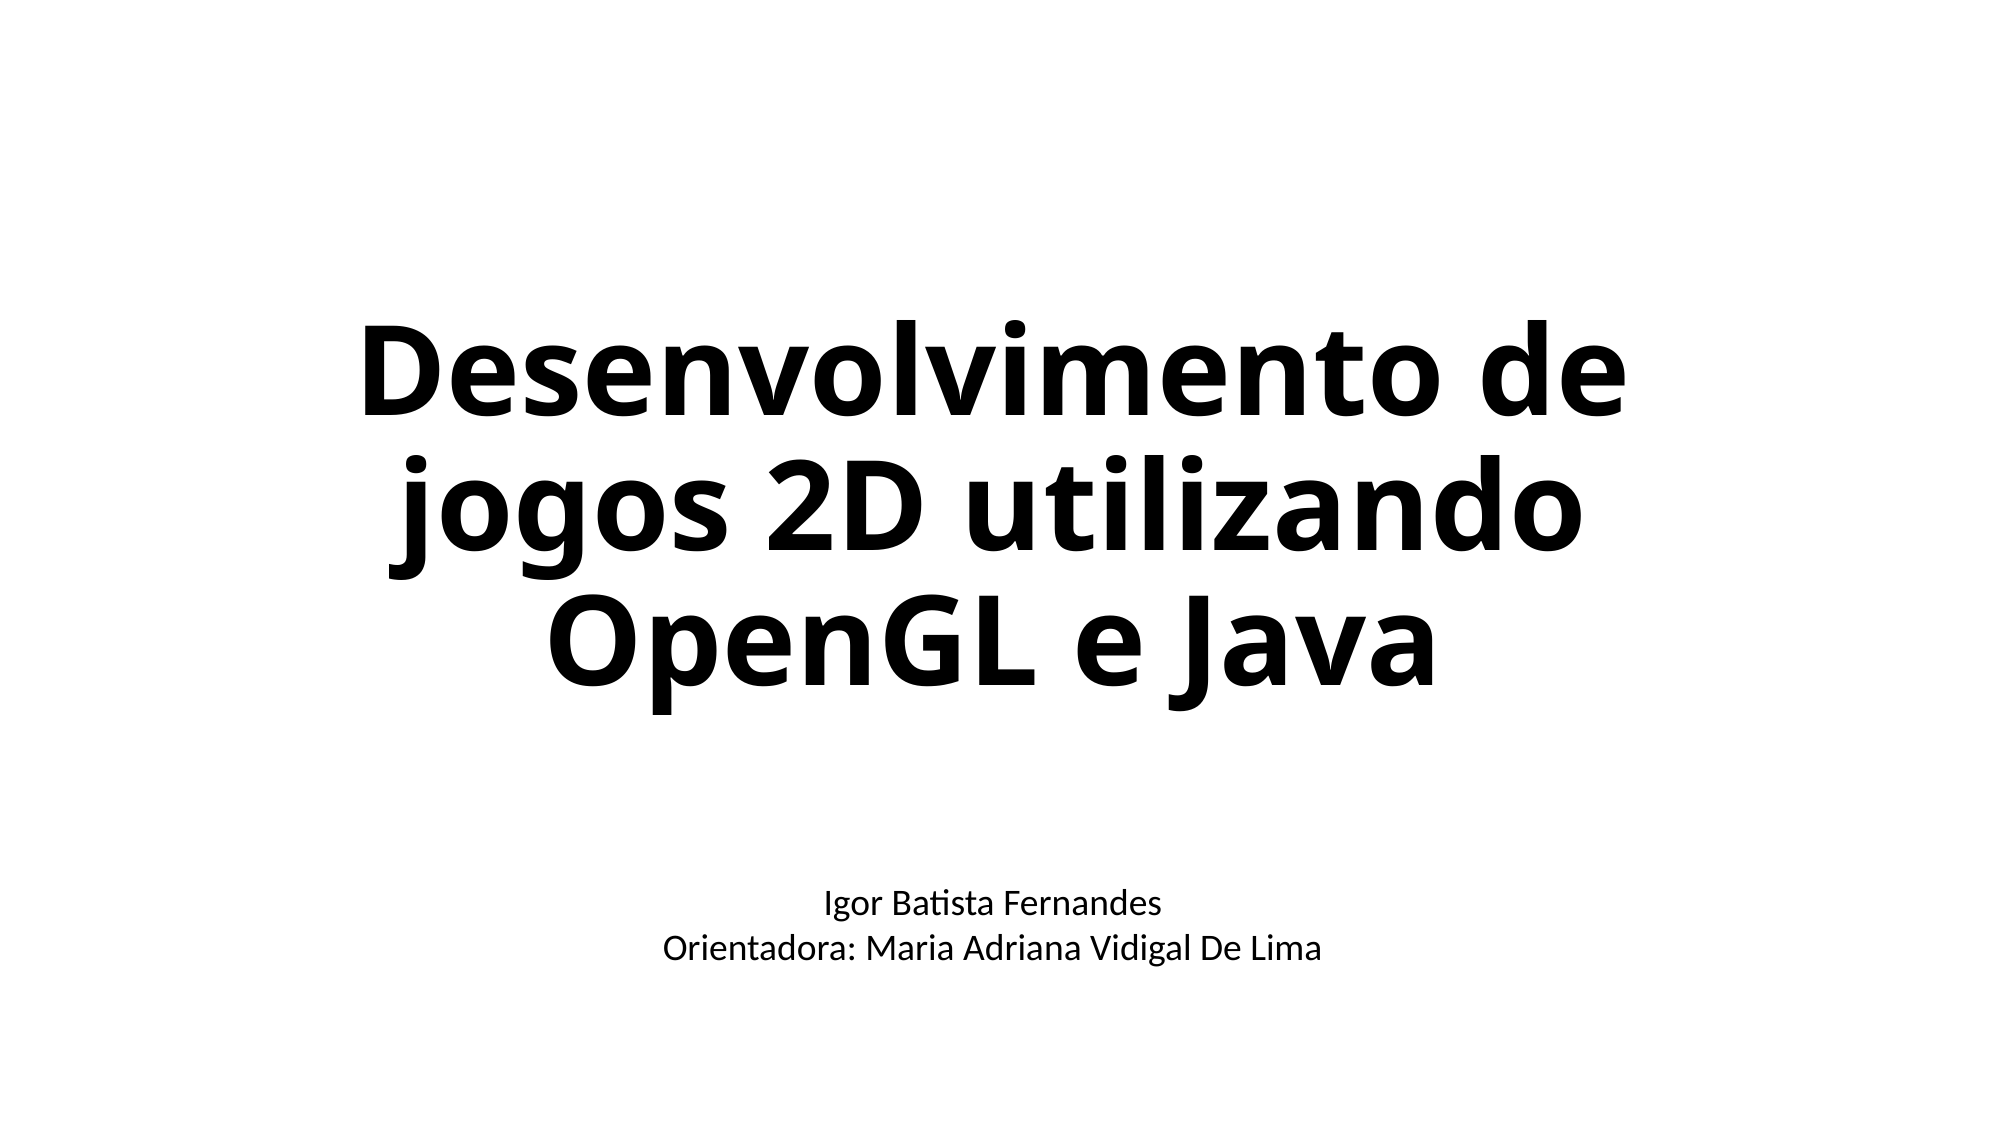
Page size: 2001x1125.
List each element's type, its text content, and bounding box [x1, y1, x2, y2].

title Desenvolvimento de jogos 2D utilizando OpenGL e Java [243, 252, 1744, 871]
text_box Igor Batista Fernandes Orientadora: Maria Adriana Vidigal De Lima [648, 870, 1339, 976]
